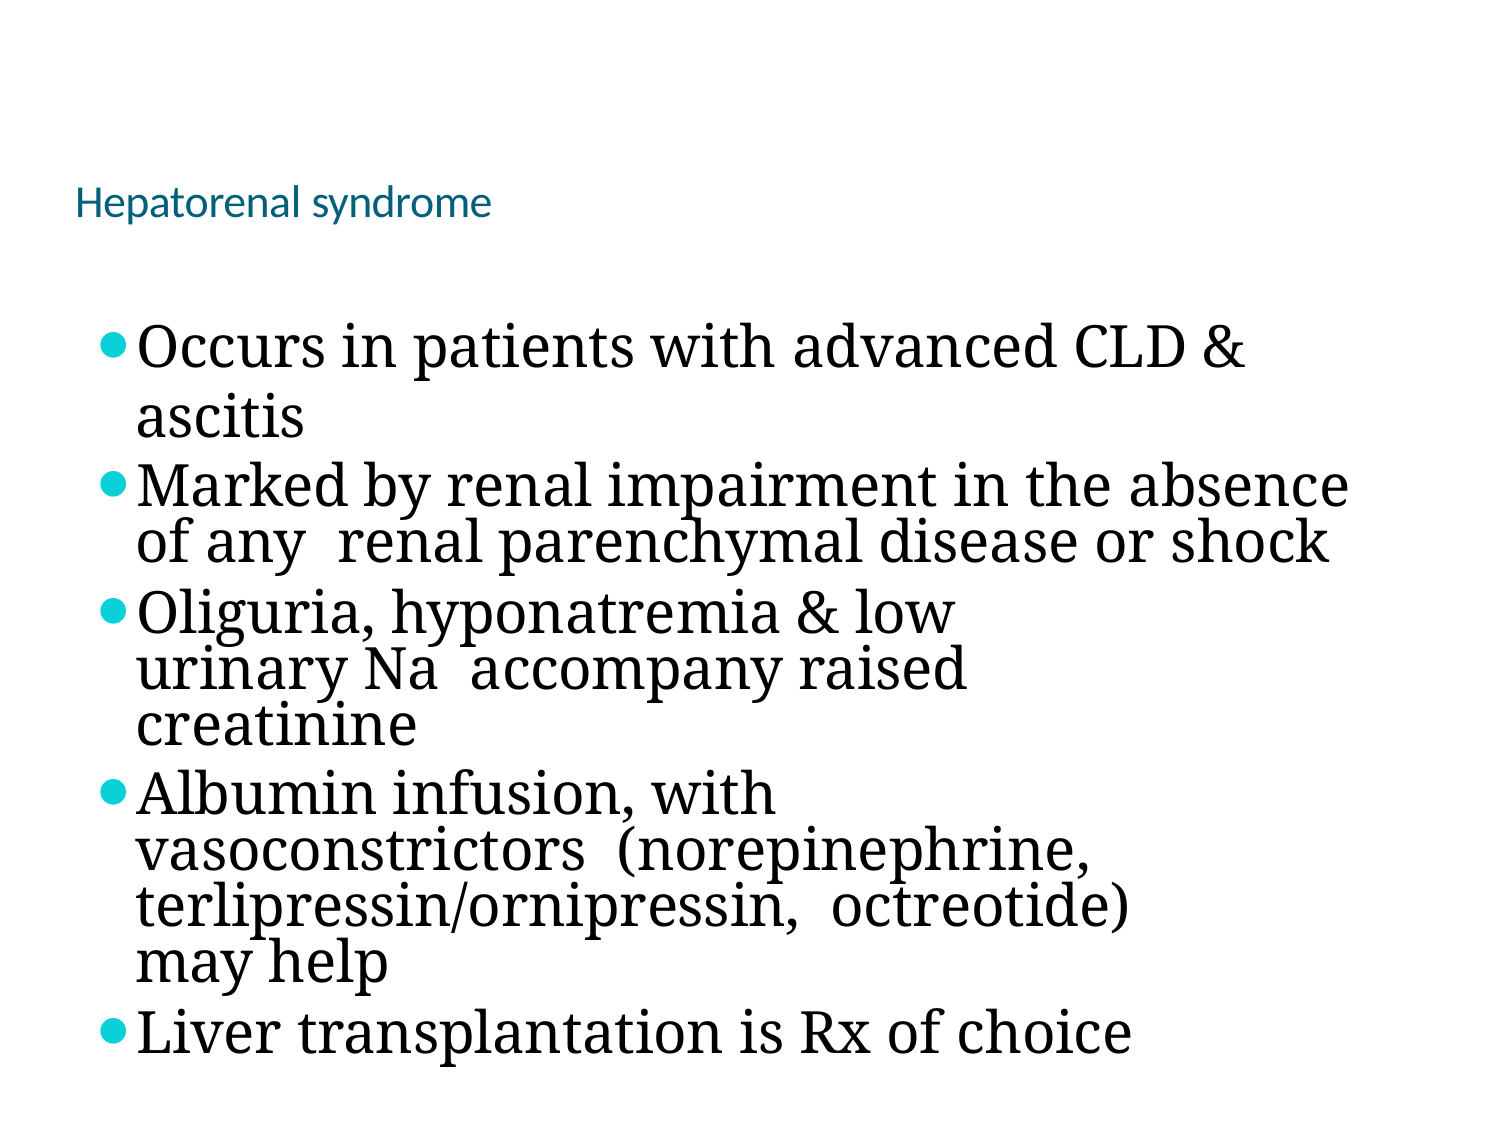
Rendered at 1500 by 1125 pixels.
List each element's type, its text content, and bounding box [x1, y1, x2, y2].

title Hepatorenal syndrome [72, 169, 1046, 360]
text_box Occurs in patients with advanced CLD & ascitis Marked by renal impairment in the absence of any renal parenchymal disease or shock Oliguria, hyponatremia & low urinary Na accompany raised creatinine Albumin infusion, with vasoconstrictors (norepinephrine, terlipressin/ornipressin, octreotide) may help Liver transplantation is Rx of choice [87, 306, 1394, 1065]
